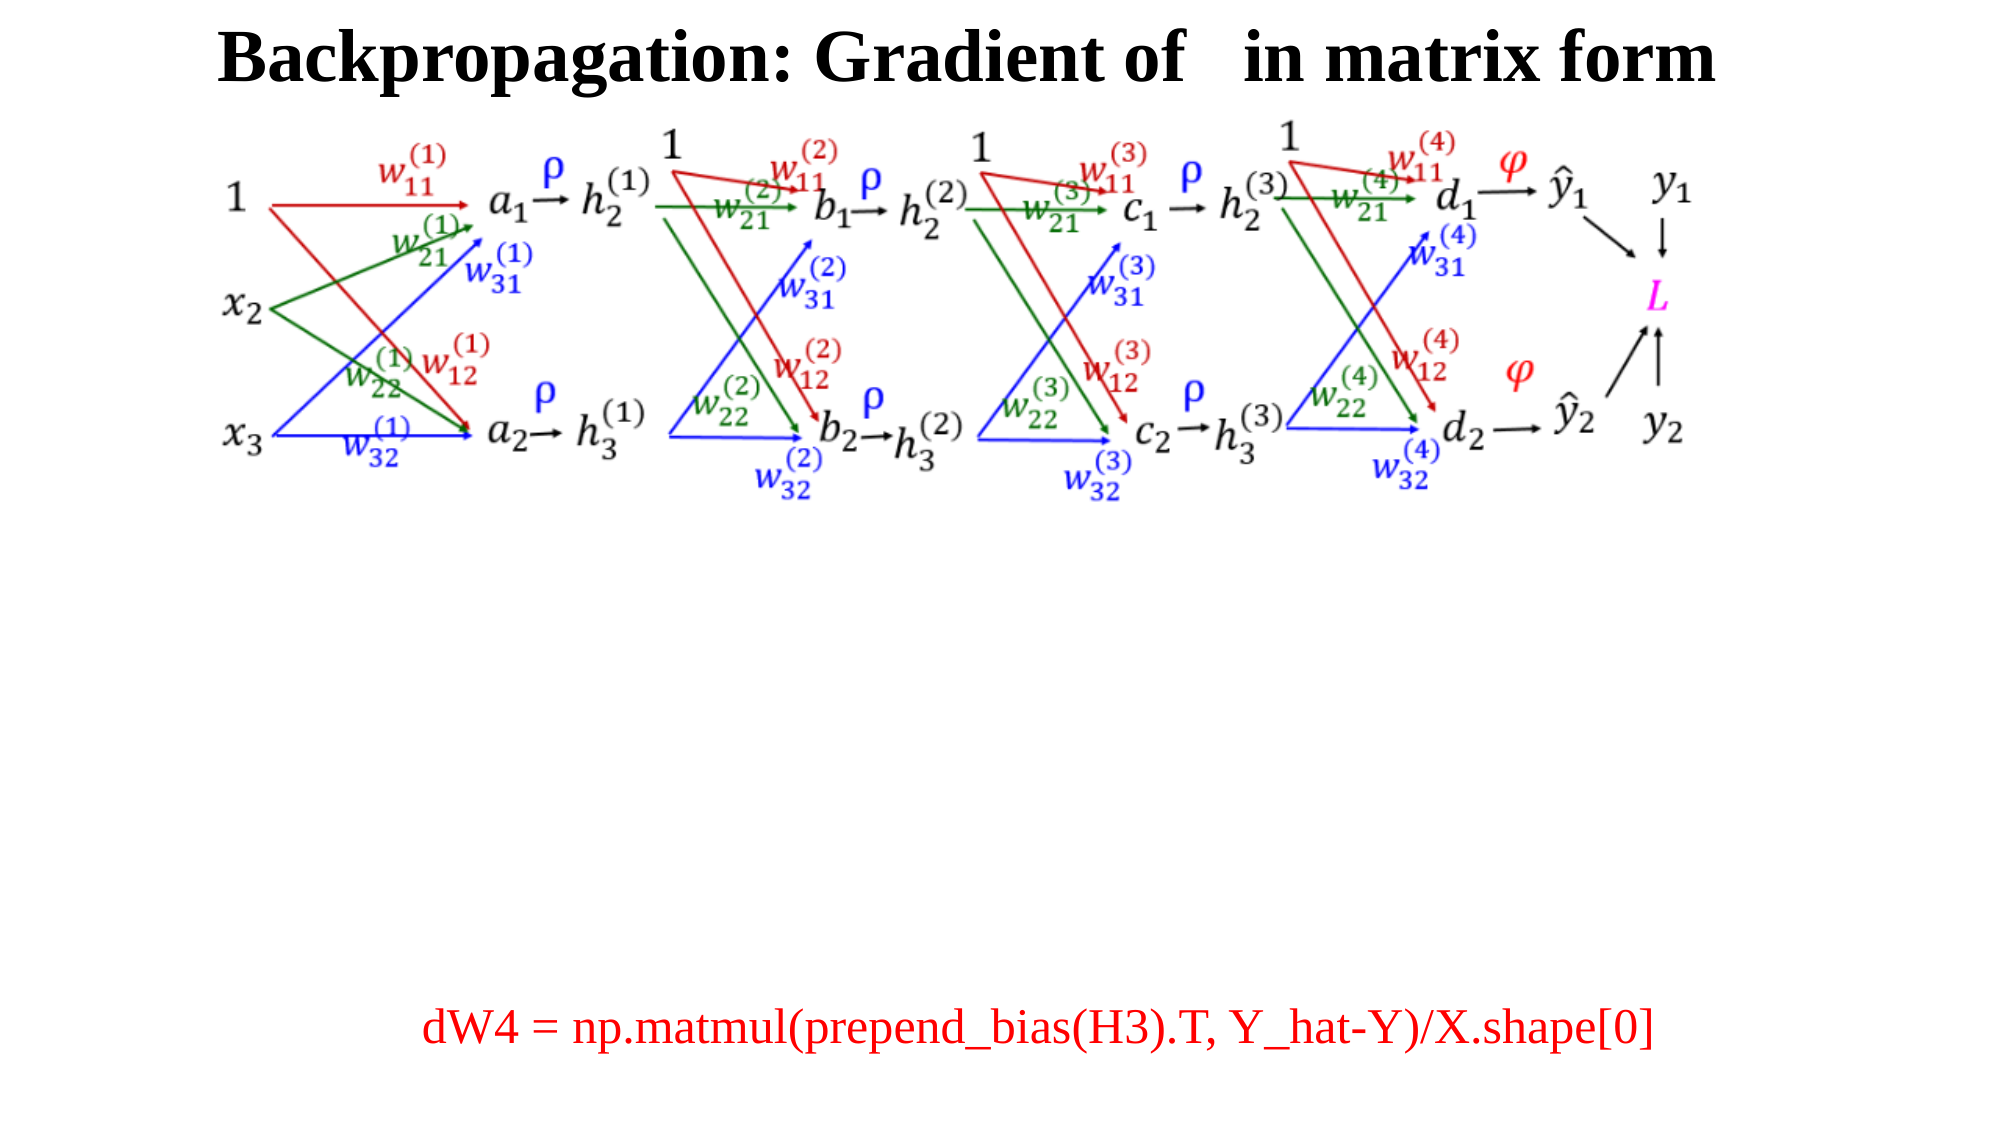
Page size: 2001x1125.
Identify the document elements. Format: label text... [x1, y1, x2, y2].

text_box dW4 = np.matmul(prepend_bias(H3).T, Y_hat-Y)/X.shape[0] [407, 985, 1695, 1061]
picture [216, 115, 1695, 505]
